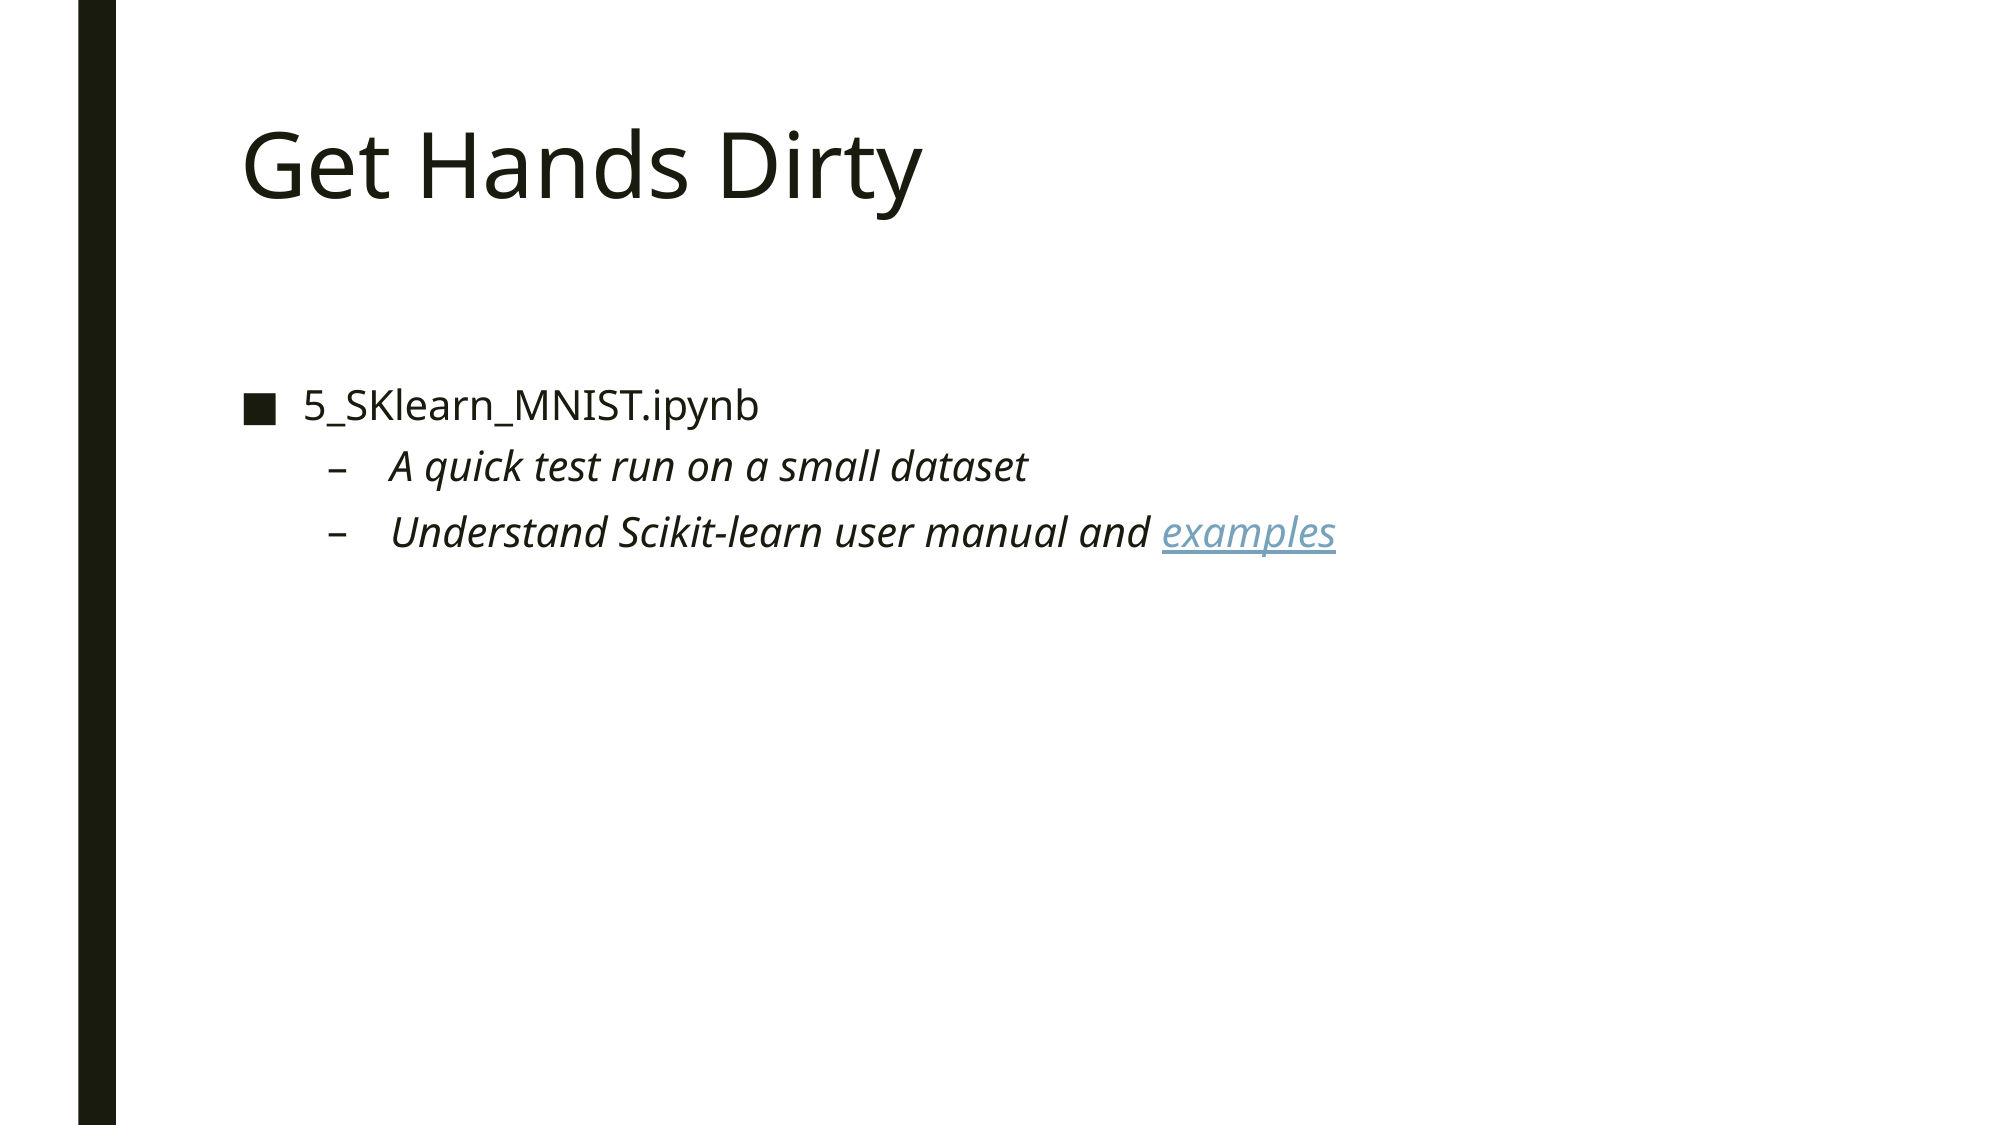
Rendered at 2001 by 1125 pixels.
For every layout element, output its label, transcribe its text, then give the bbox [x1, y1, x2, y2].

list 5_SKlearn_MNIST.ipynb A quick test run on a small dataset Understand Scikit-learn user manual and examples [225, 375, 1800, 963]
title Get Hands Dirty [225, 112, 1800, 357]
